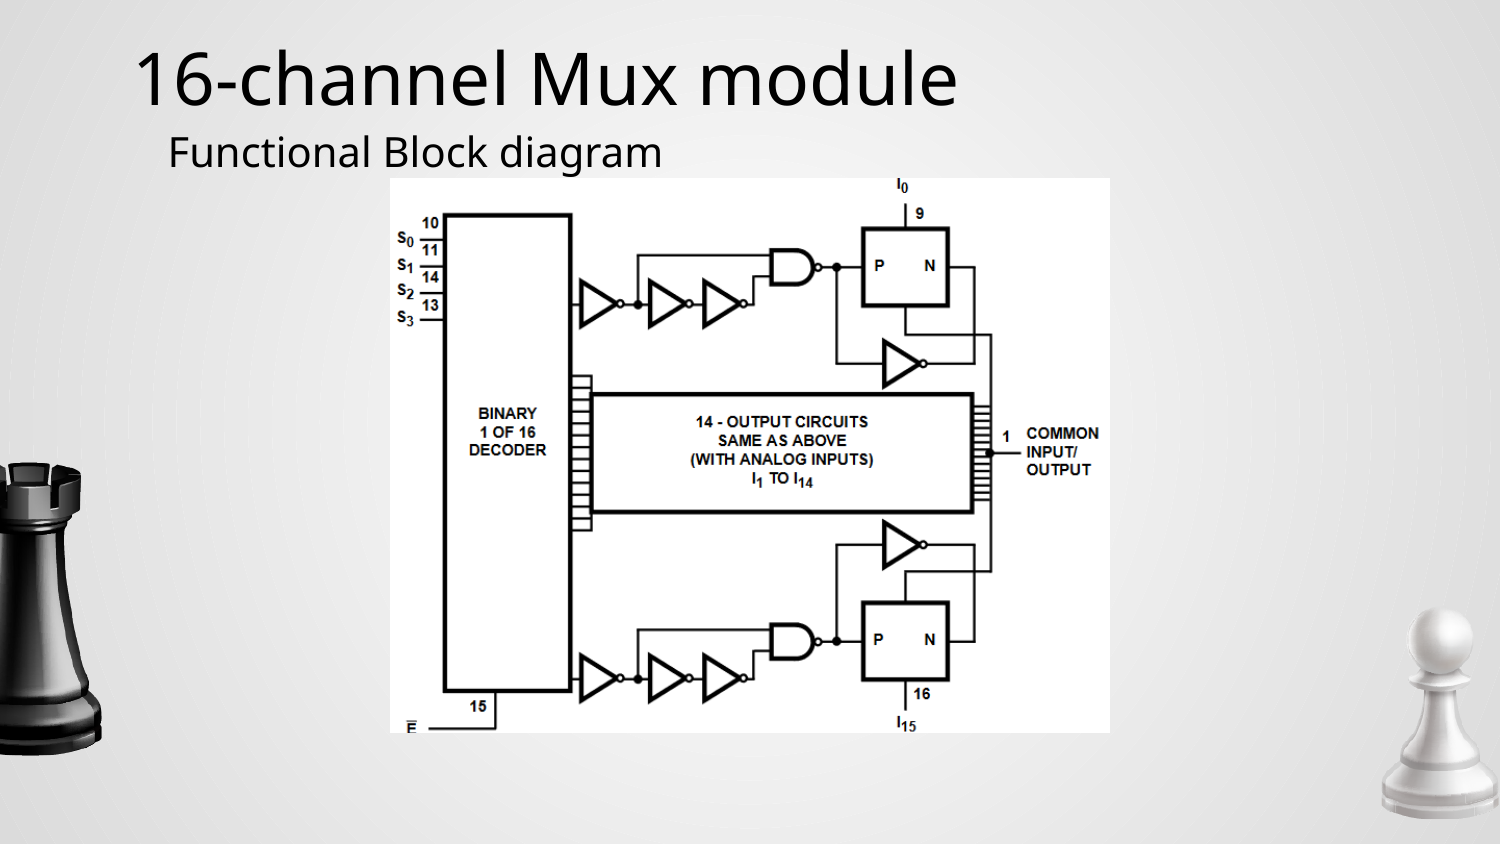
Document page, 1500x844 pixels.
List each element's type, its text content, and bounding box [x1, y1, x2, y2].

picture [1363, 574, 1500, 820]
picture [389, 178, 1111, 734]
picture [0, 430, 117, 756]
title Functional Block diagram [152, 111, 1119, 205]
title 16-channel Mux module [42, 17, 1306, 111]
